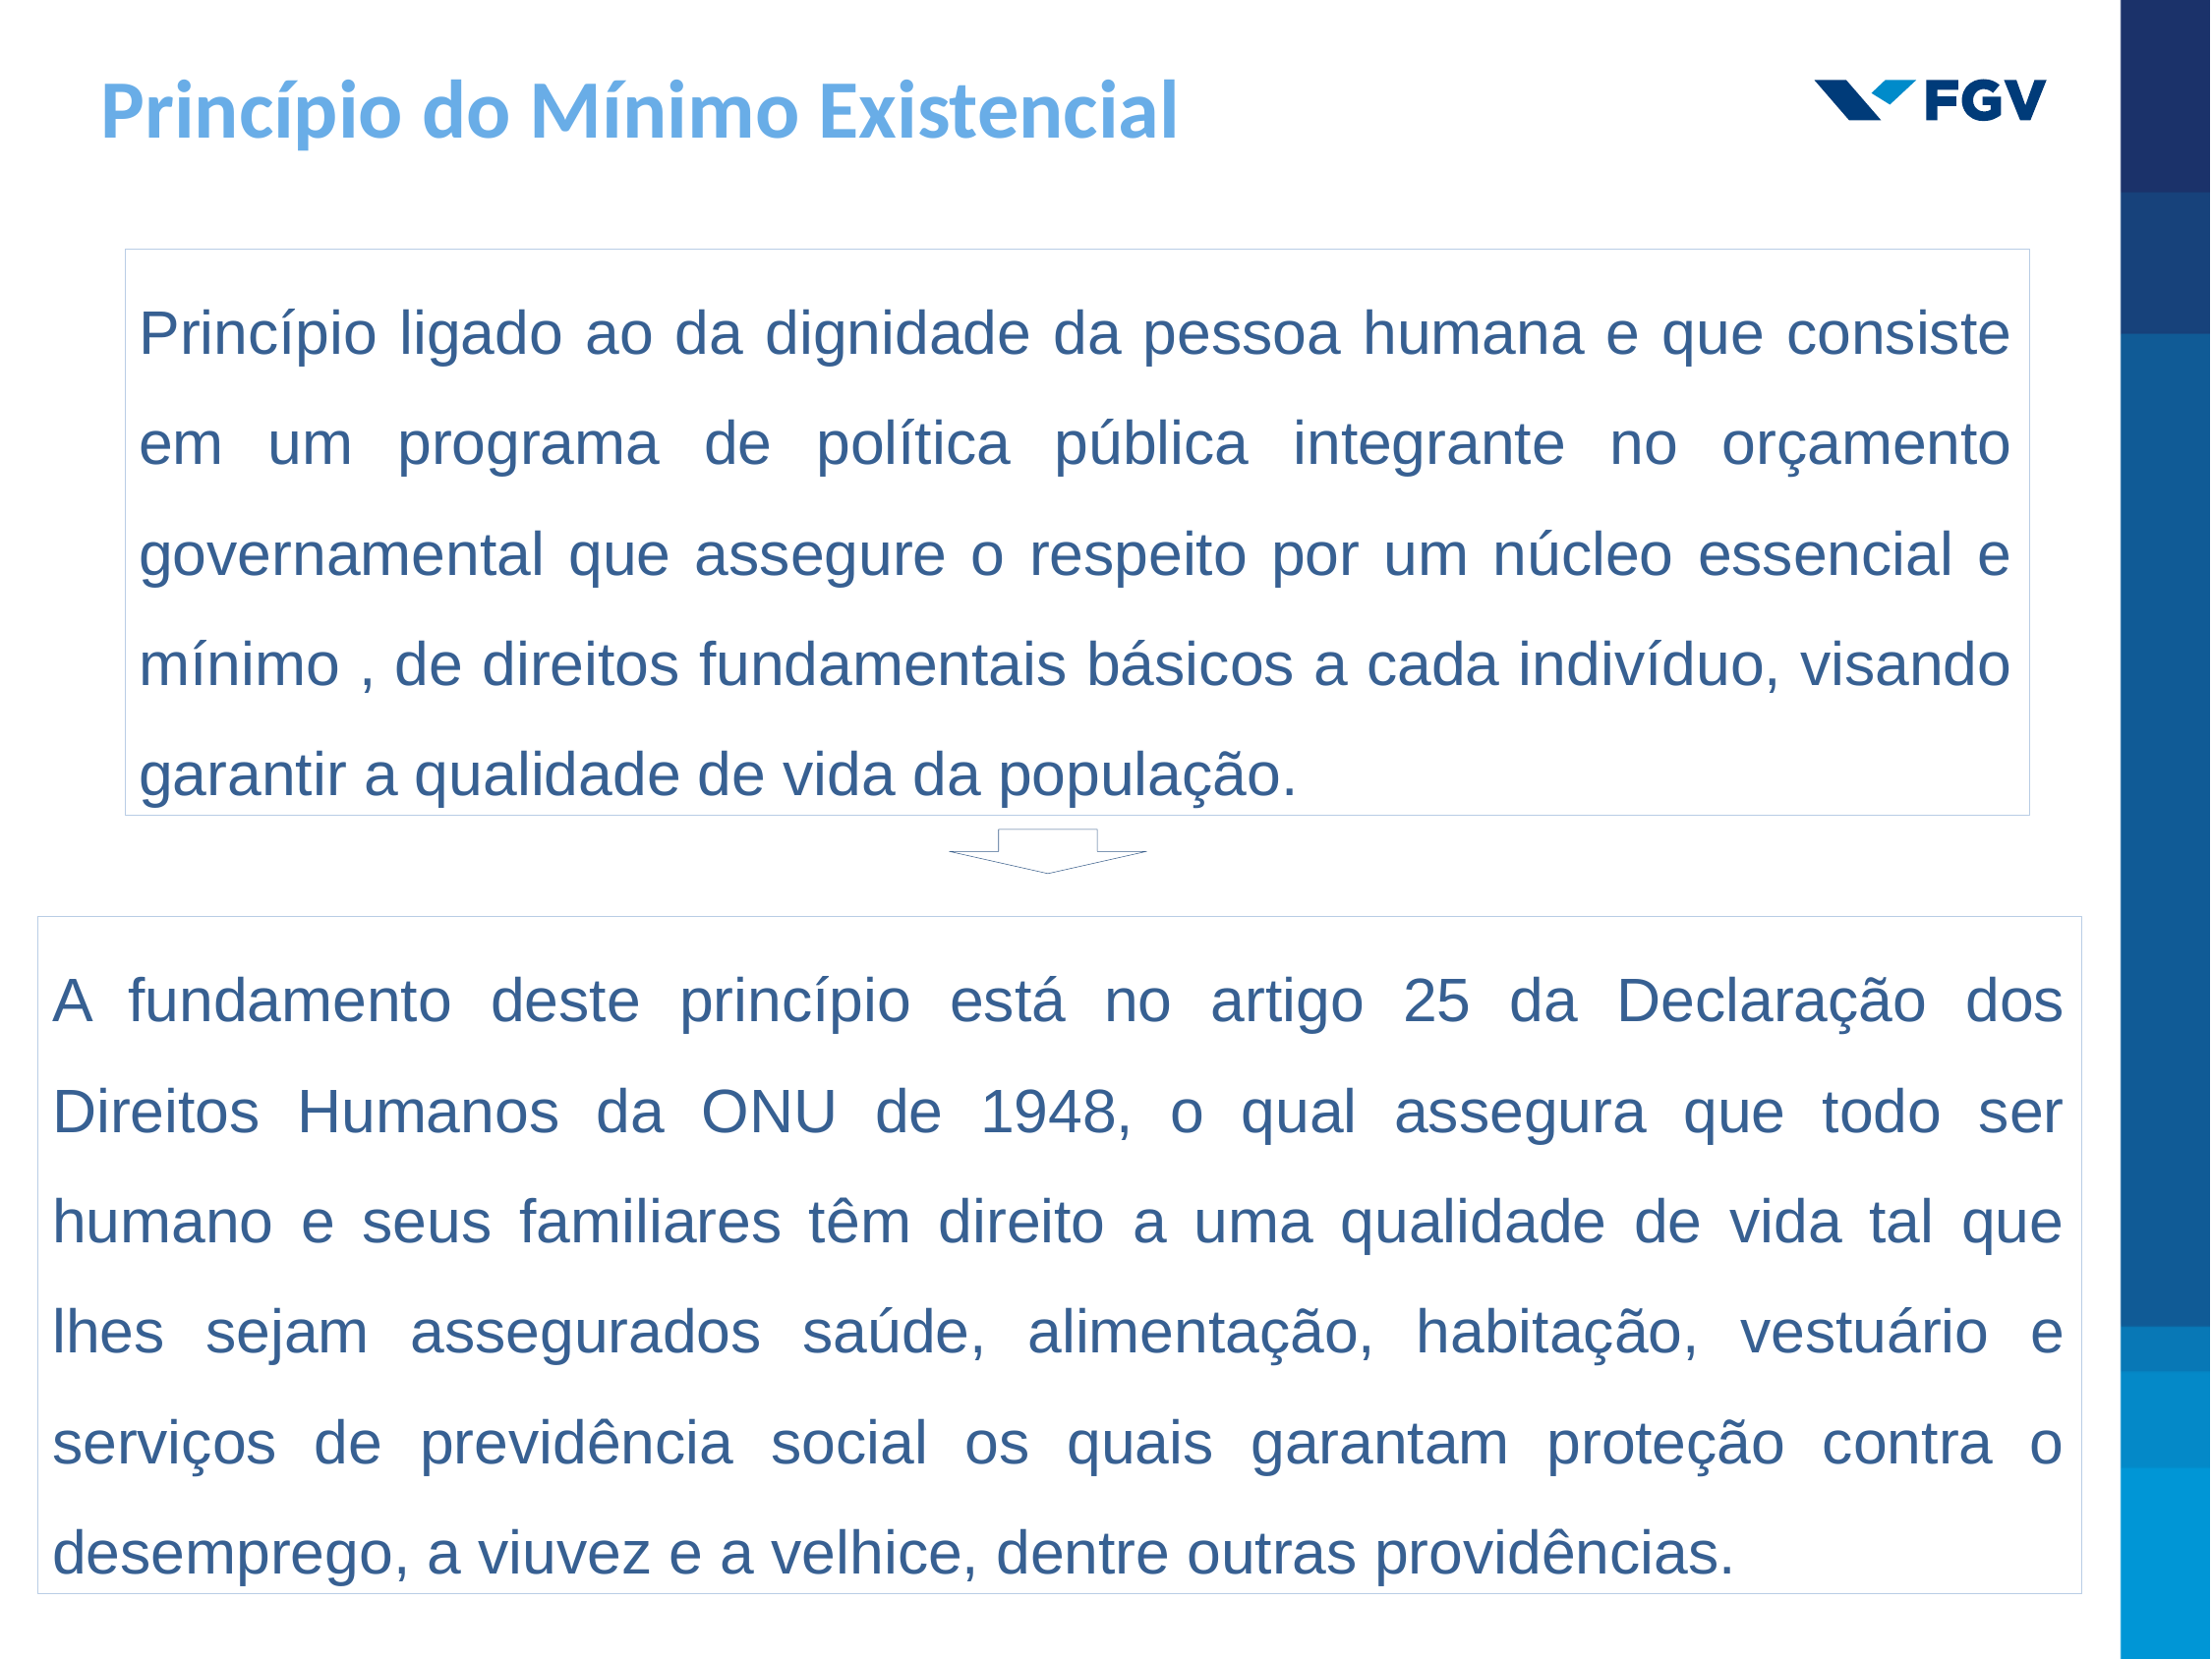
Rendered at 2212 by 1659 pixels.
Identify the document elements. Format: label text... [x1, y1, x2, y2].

list Princípio do Mínimo Existencial [86, 52, 1596, 157]
text_box Princípio ligado ao da dignidade da pessoa humana e que consiste em um programa de política pública integrante no orçamento governamental que assegure o respeito por um núcleo essencial e mínimo , de direitos fundamentais básicos a cada indivíduo, visando garantir a qualidade de vida da população. [124, 248, 2029, 816]
text_box A fundamento deste princípio está no artigo 25 da Declaração dos Direitos Humanos da ONU de 1948, o qual assegura que todo ser humano e seus familiares têm direito a uma qualidade de vida tal que lhes sejam assegurados saúde, alimentação, habitação, vestuário e serviços de previdência social os quais garantam proteção contra o desemprego, a viuvez e a velhice, dentre outras providências. [37, 916, 2082, 1594]
picture [2, 0, 2210, 1659]
text_box [947, 827, 1149, 876]
